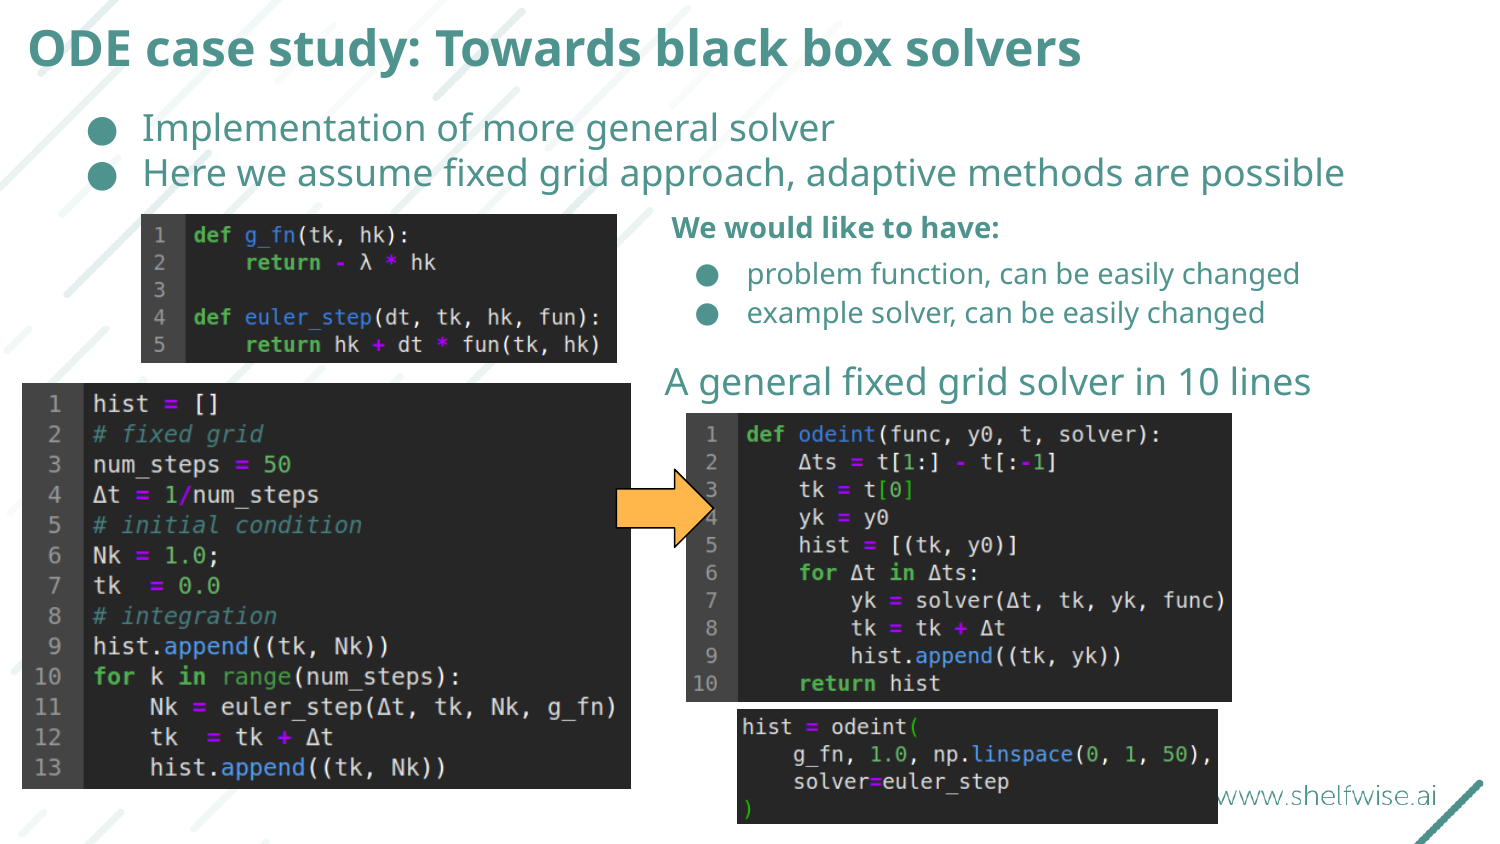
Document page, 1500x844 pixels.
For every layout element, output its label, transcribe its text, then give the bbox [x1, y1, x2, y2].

text_box example solver, can be easily changed [656, 279, 1382, 343]
picture [0, 0, 1500, 844]
text_box Implementation of more general solver Here we assume fixed grid approach, adaptive methods are possible [52, 88, 1466, 210]
text_box problem function, can be easily changed [656, 259, 1382, 279]
text_box A general fixed grid solver in 10 lines [649, 343, 1437, 431]
text_box We would like to have: [656, 194, 1382, 259]
text_box [637, 469, 681, 548]
title ODE case study: Towards black box solvers [12, 1, 1488, 97]
